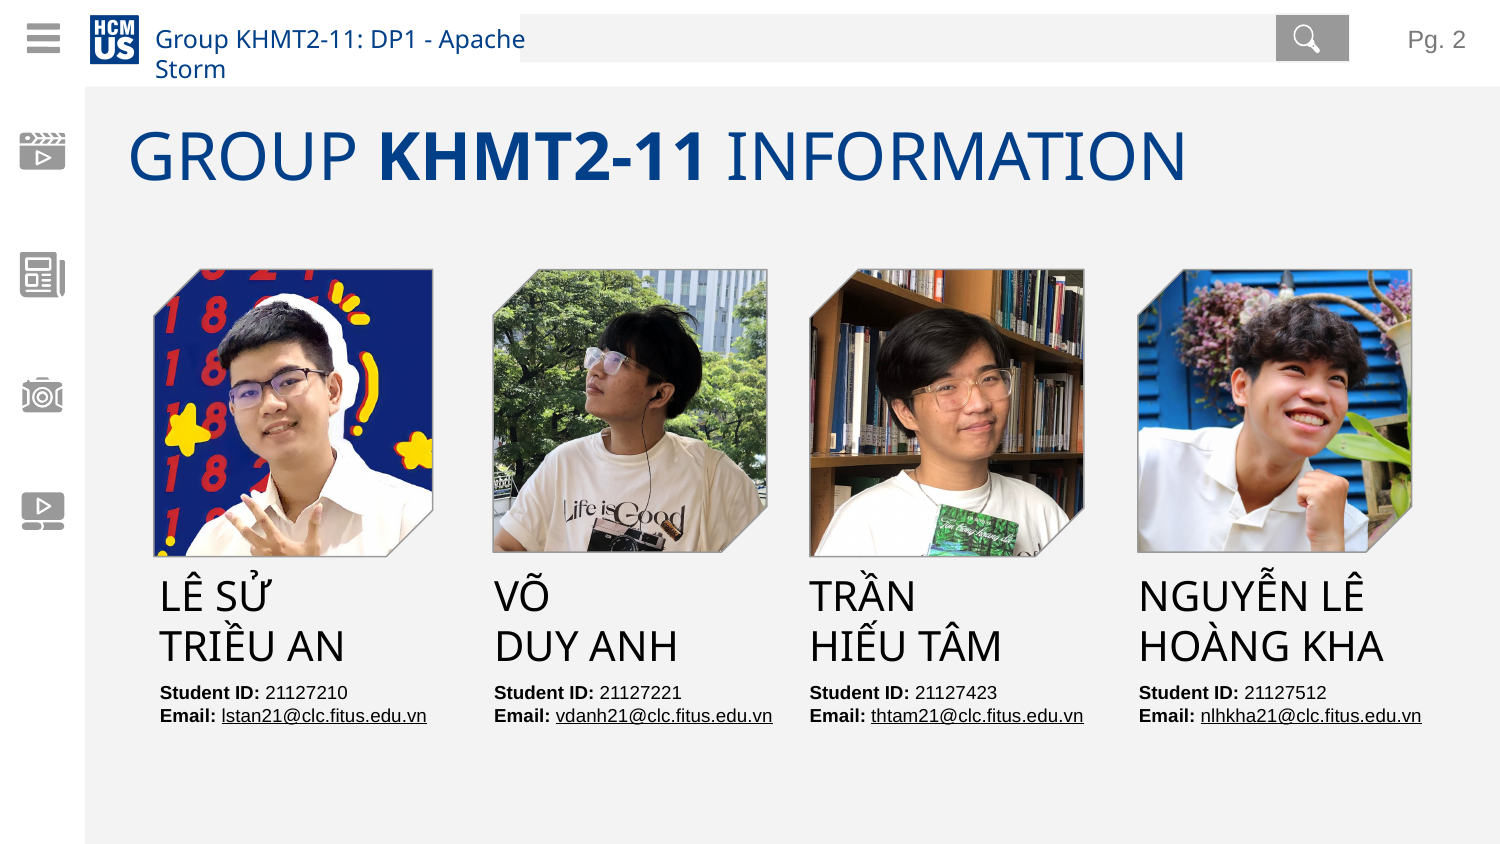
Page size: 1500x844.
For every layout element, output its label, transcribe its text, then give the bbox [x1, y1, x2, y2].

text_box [144, 269, 446, 742]
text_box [794, 269, 1100, 742]
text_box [478, 269, 792, 742]
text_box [1123, 269, 1454, 742]
slide_number Pg. ‹#› [1143, 15, 1482, 61]
title GROUP KHMT2-11 INFORMATION [112, 74, 1388, 209]
picture [87, 12, 142, 67]
